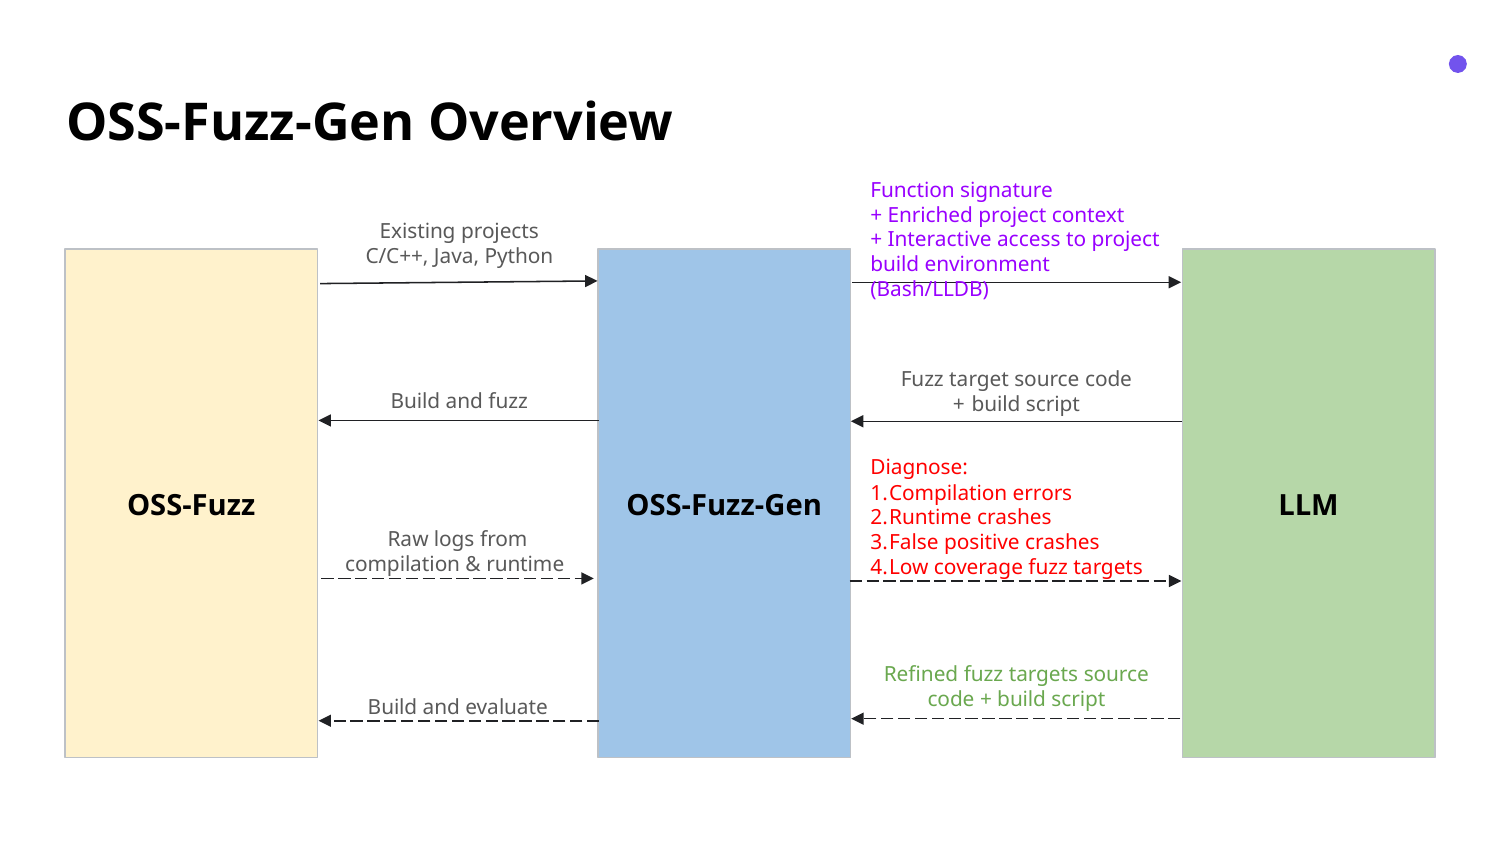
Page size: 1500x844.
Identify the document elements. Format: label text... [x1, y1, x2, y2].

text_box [64, 160, 1436, 758]
text_box [1448, 54, 1467, 73]
title OSS-Fuzz-Gen Overview [51, 72, 1449, 167]
